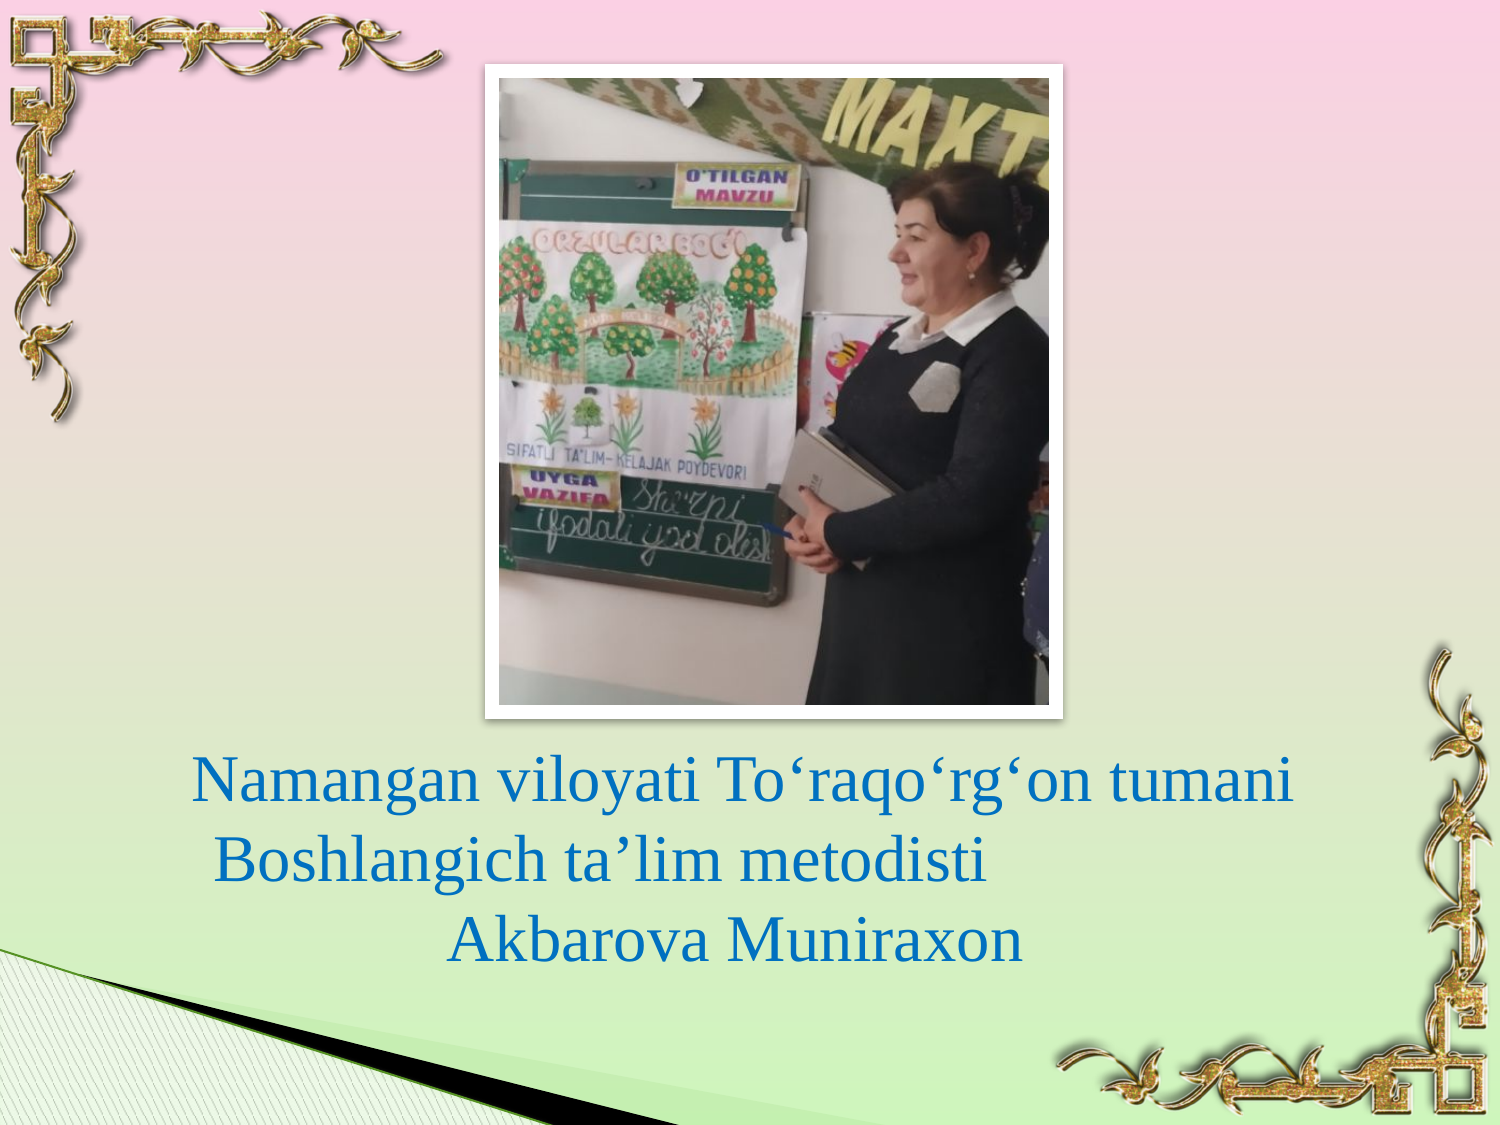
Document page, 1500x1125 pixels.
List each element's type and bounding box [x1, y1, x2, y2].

picture [498, 77, 1050, 706]
text_box [0, 2, 1500, 1125]
